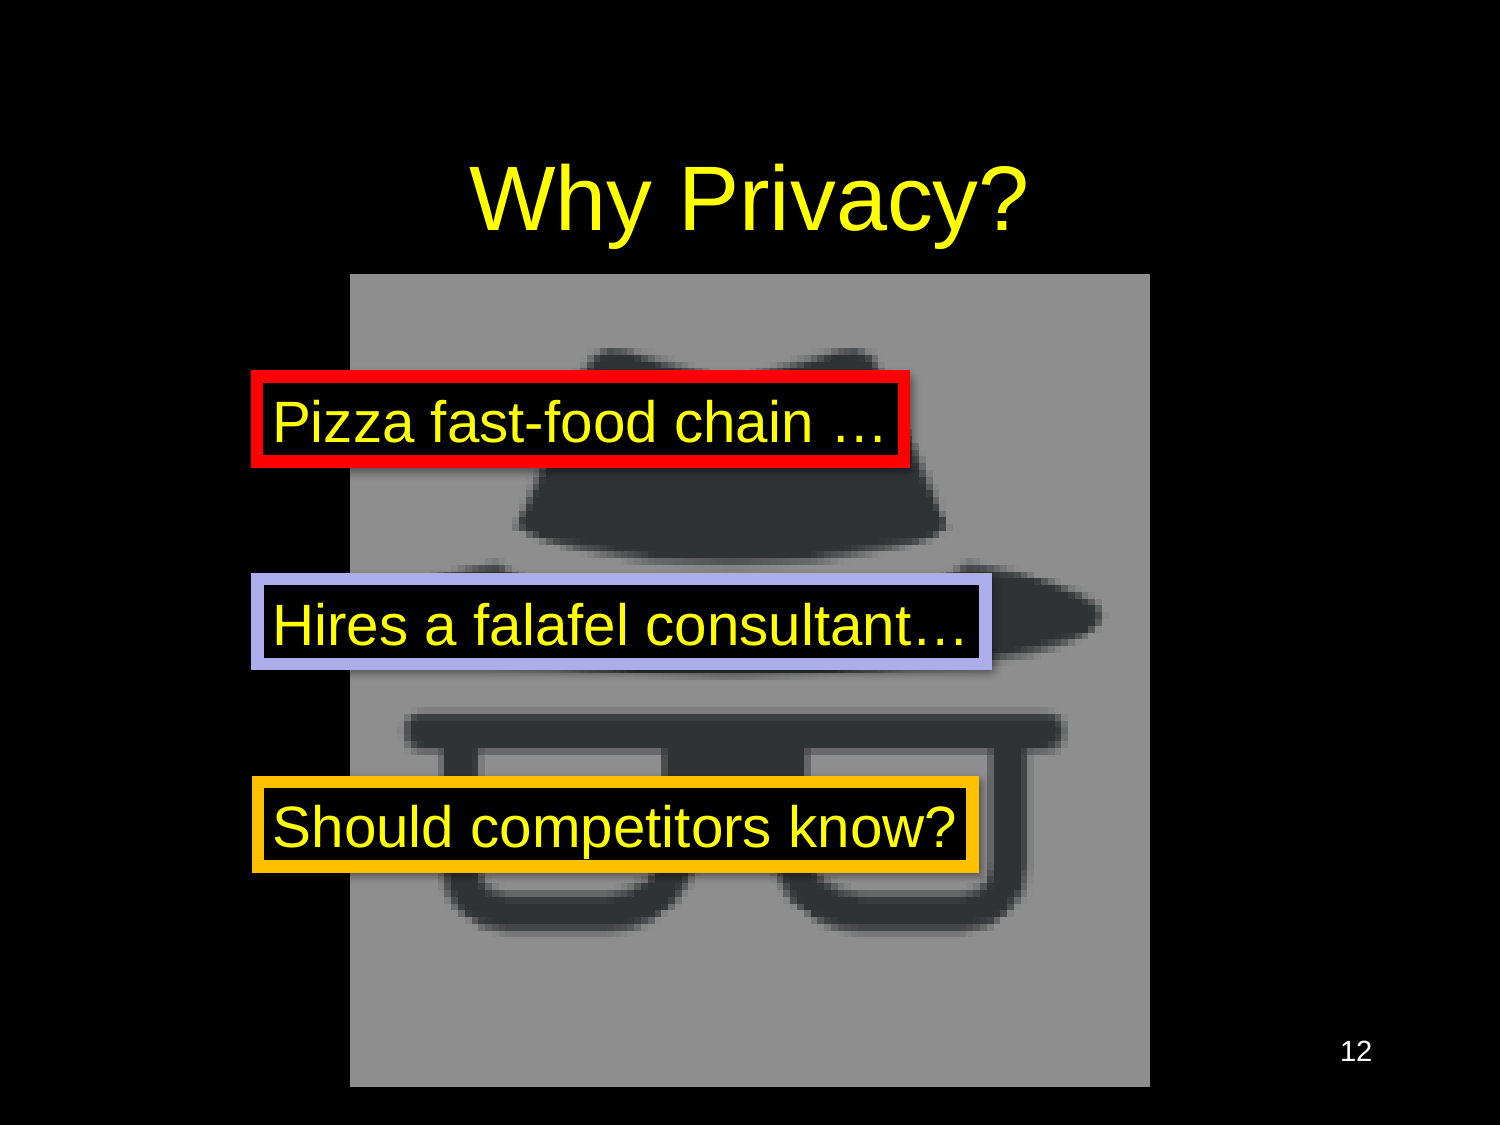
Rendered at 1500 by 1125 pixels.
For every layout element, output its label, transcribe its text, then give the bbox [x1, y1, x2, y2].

picture [350, 274, 1150, 1088]
text_box Pizza fast-food chain … [257, 376, 345, 462]
text_box Hires a falafel consultant… [257, 579, 345, 664]
text_box Should competitors know? [258, 781, 345, 867]
slide_number 12 [1074, 1024, 1388, 1101]
title Why Privacy? [112, 99, 1388, 288]
